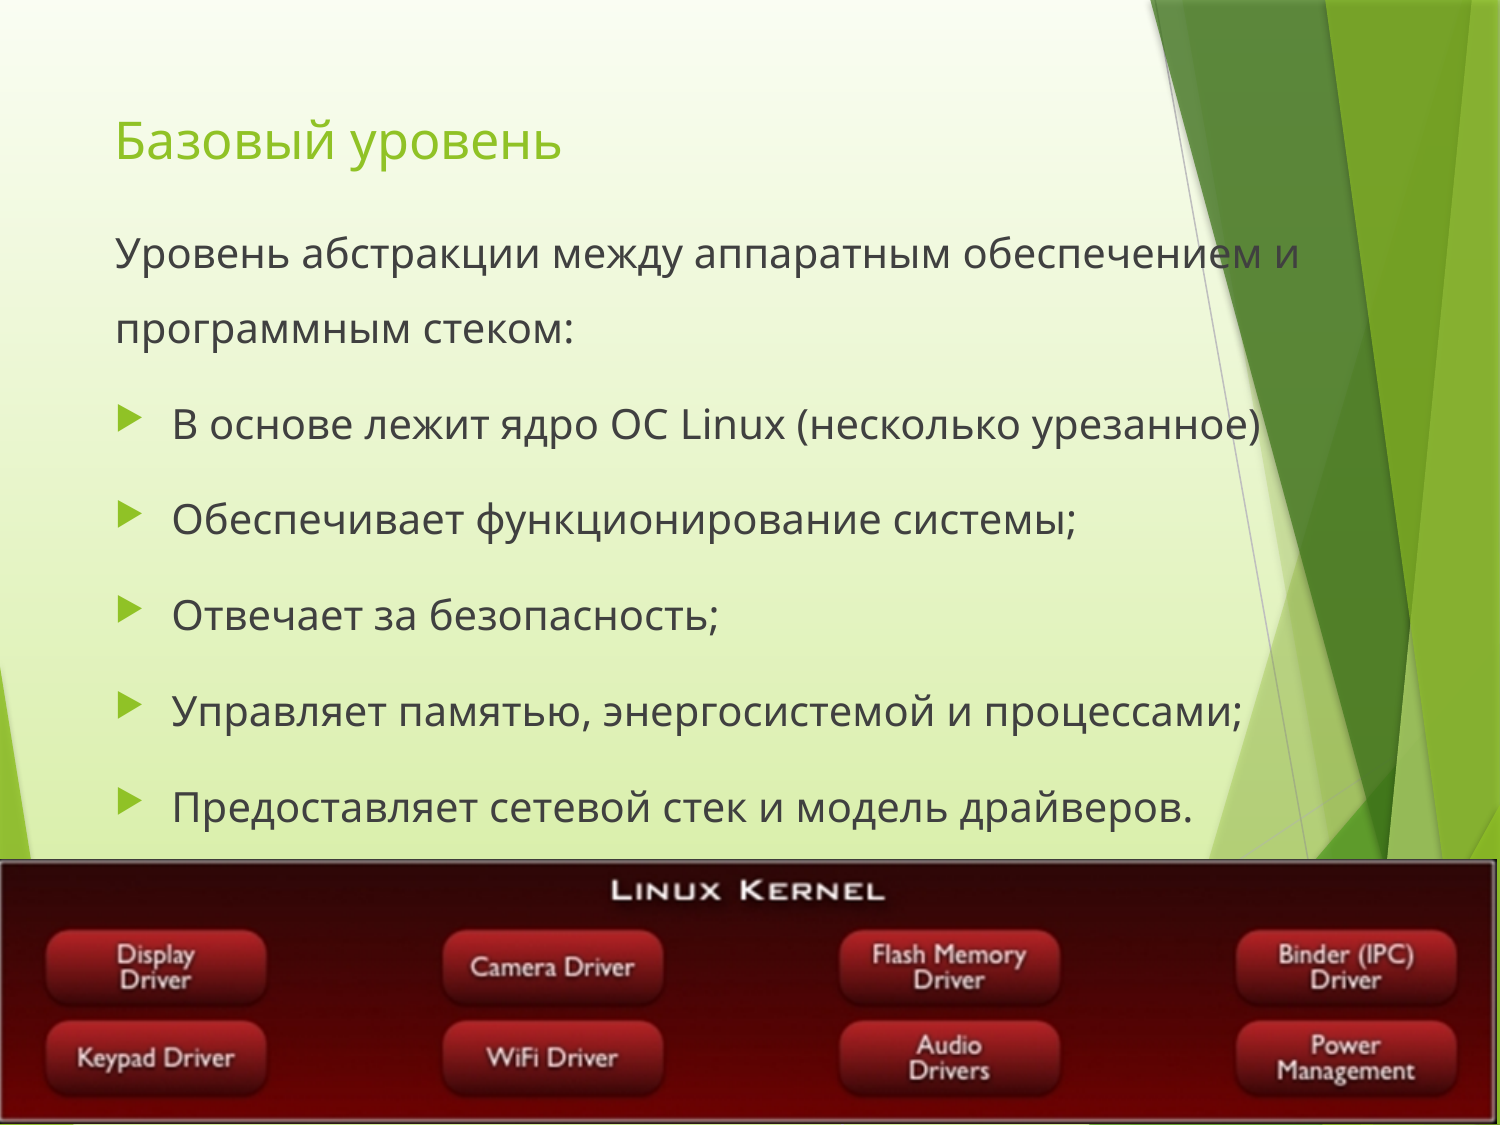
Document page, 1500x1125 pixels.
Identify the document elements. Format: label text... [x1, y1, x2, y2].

title Базовый уровень [99, 99, 1142, 137]
picture [0, 858, 1498, 1124]
list Уровень абстракции между аппаратным обеспечением и программным стеком: В основе лежит ядро ОС Linux (несколько урезанное) Обеспечивает функционирование системы; Отвечает за безопасность; Управляет памятью, энергосистемой и процессами; Предоставляет сетевой стек и модель драйверов. [99, 137, 1376, 857]
